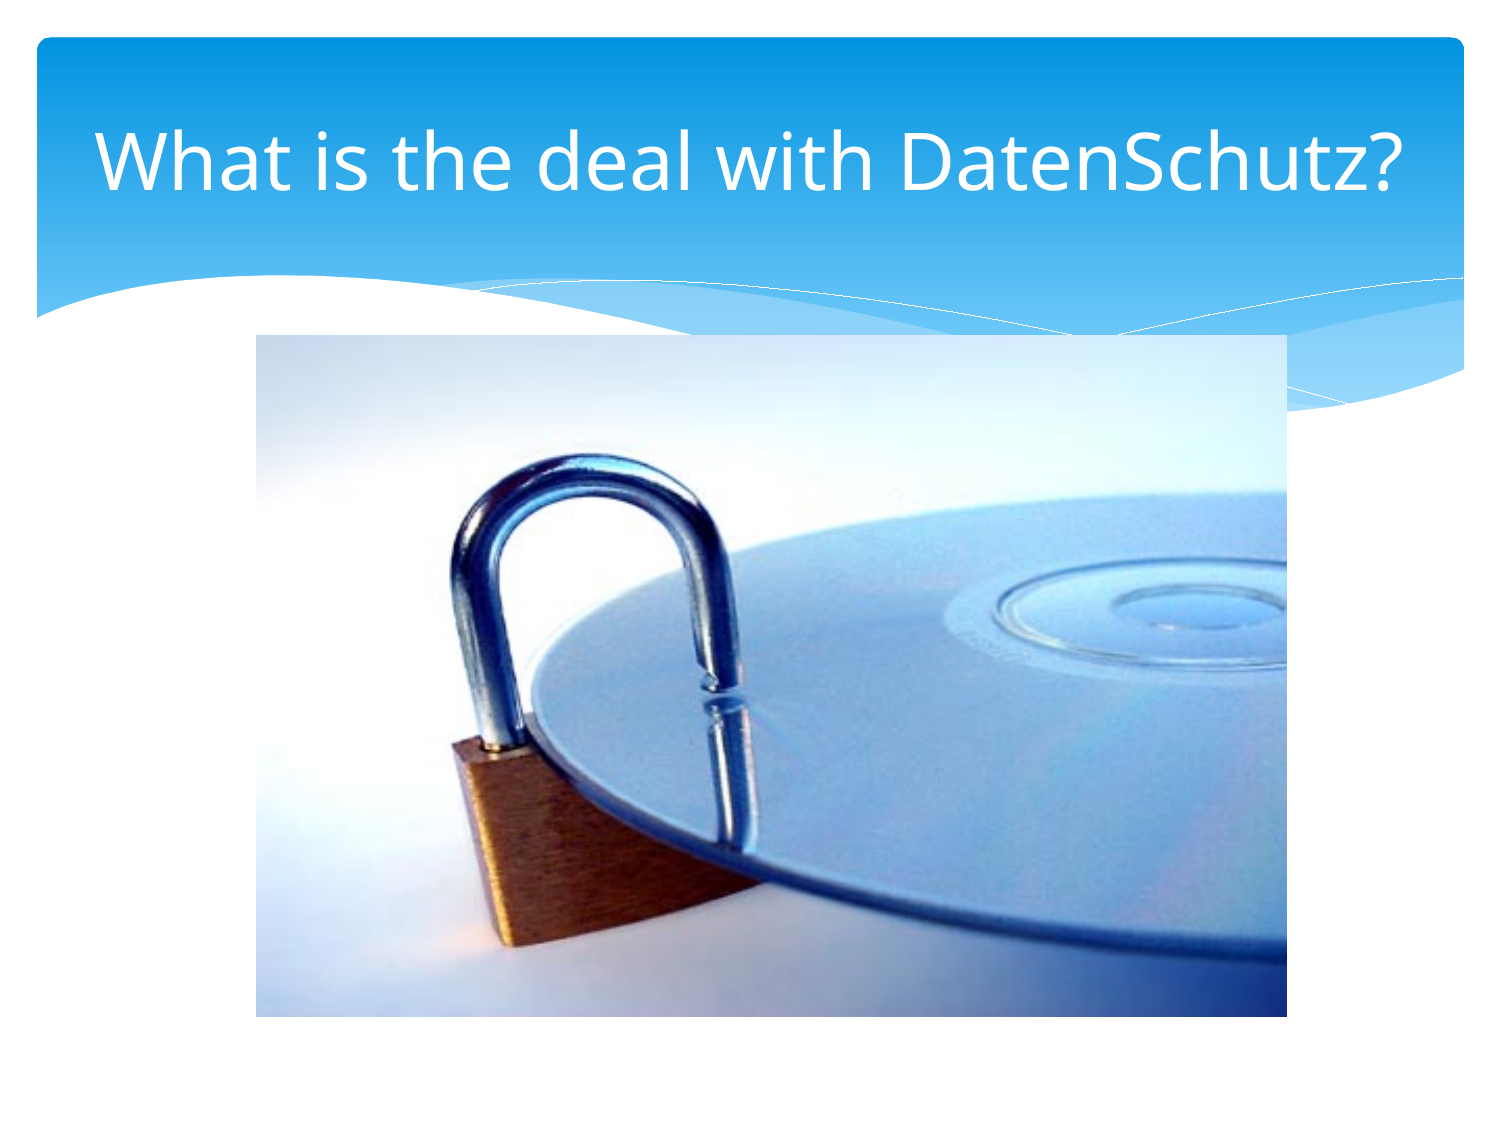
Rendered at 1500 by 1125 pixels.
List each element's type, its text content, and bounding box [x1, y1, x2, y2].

title What is the deal with DatenSchutz? [75, 55, 1425, 261]
picture [256, 335, 1287, 1018]
